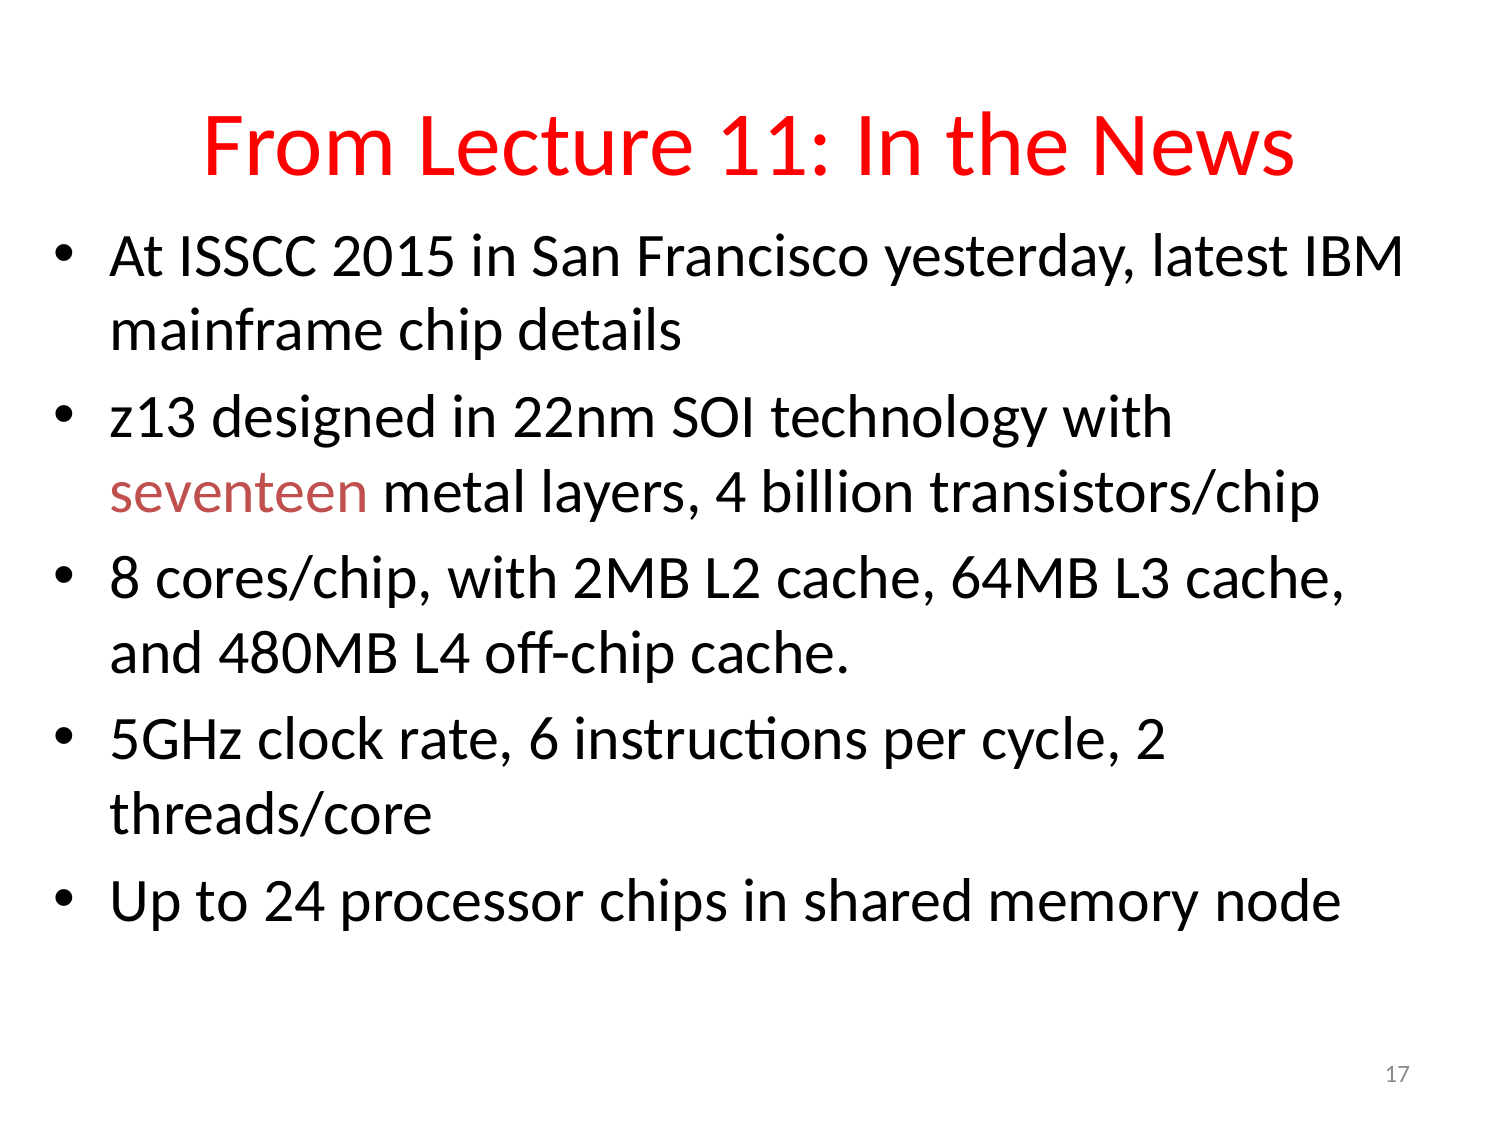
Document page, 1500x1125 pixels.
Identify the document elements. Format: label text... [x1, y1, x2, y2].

slide_number 17 [1074, 1042, 1425, 1103]
list At ISSCC 2015 in San Francisco yesterday, latest IBM mainframe chip details z13 designed in 22nm SOI technology with seventeen metal layers, 4 billion transistors/chip 8 cores/chip, with 2MB L2 cache, 64MB L3 cache, and 480MB L4 off-chip cache. 5GHz clock rate, 6 instructions per cycle, 2 threads/core Up to 24 processor chips in shared memory node [38, 206, 1448, 950]
title From Lecture 11: In the News [75, 45, 1425, 206]
